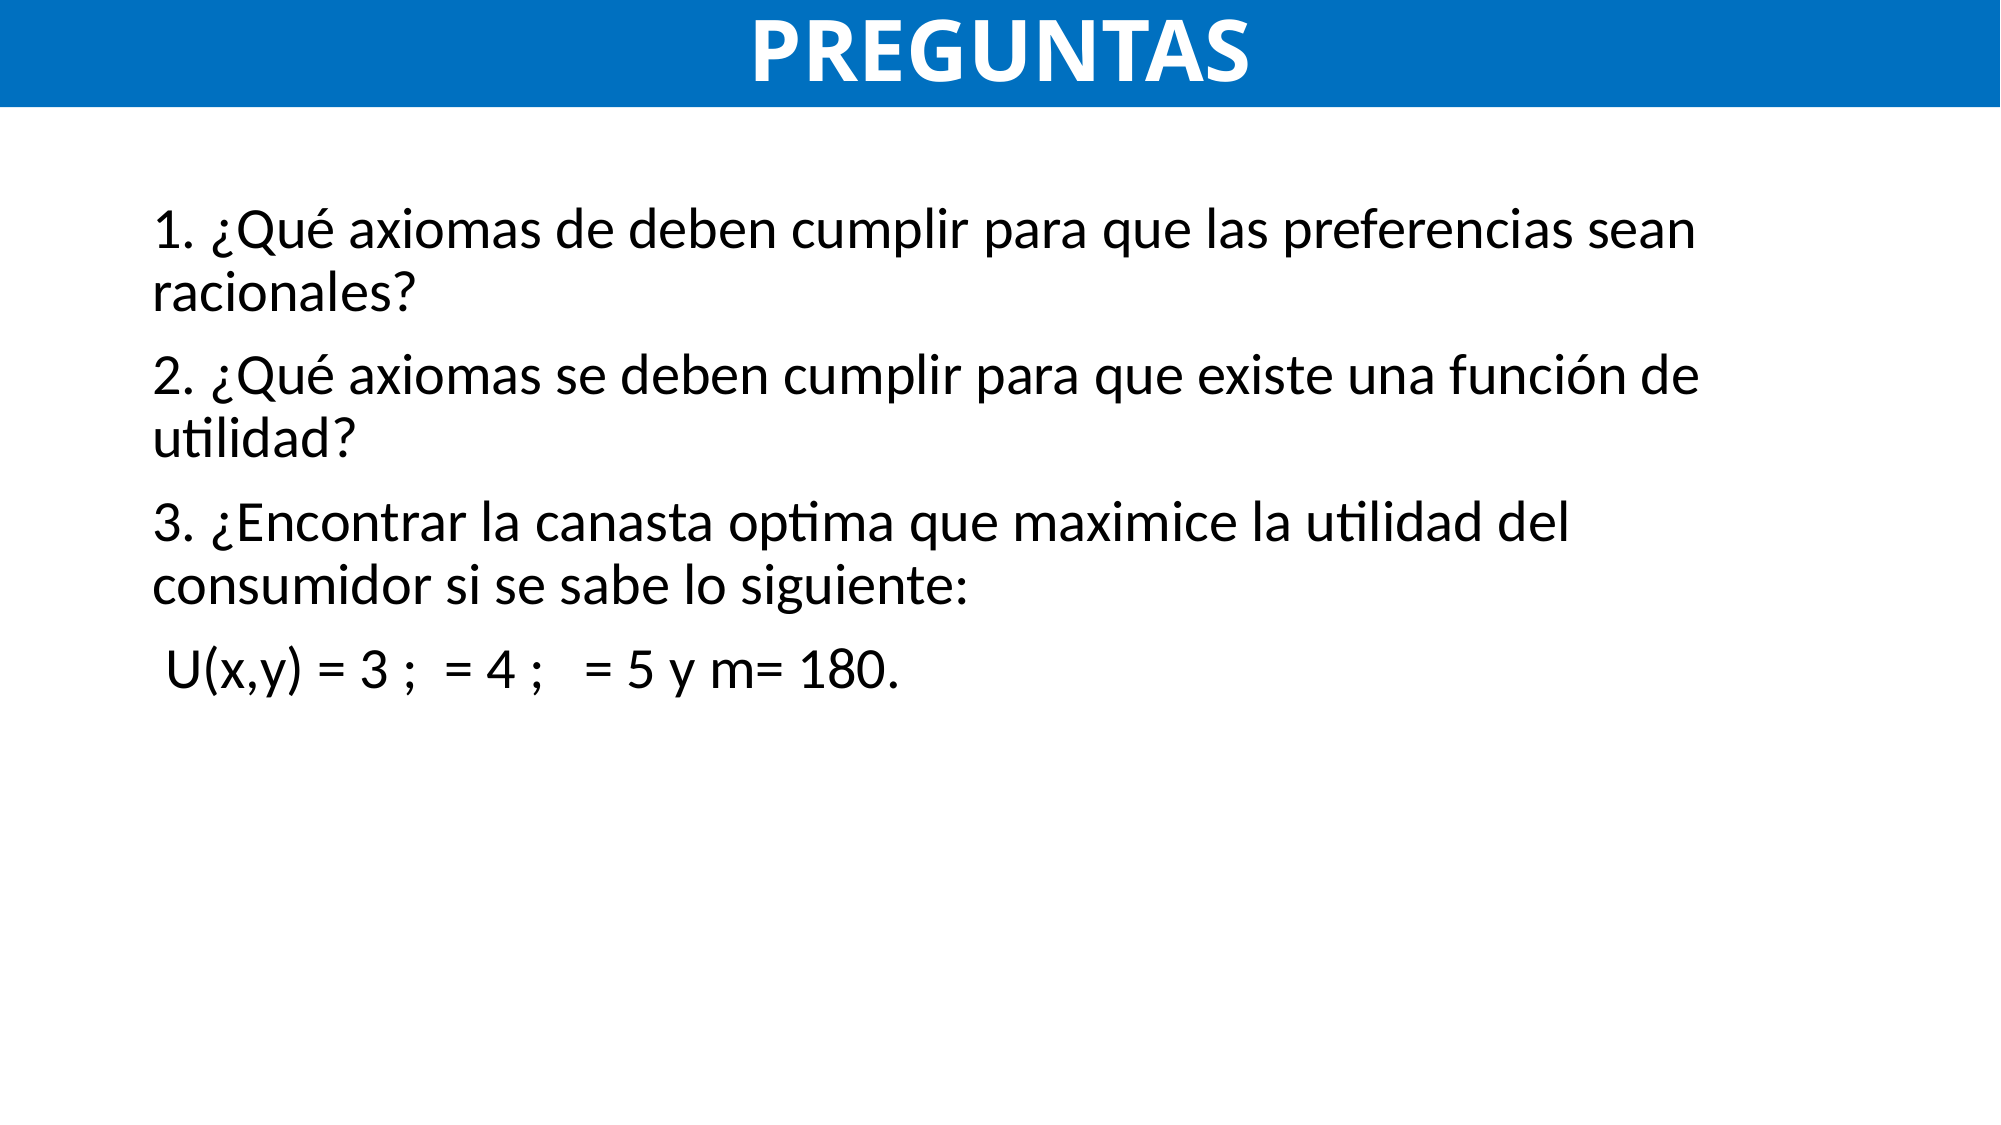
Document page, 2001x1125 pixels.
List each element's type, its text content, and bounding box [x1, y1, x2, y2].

text_box PREGUNTAS [0, 0, 2000, 108]
